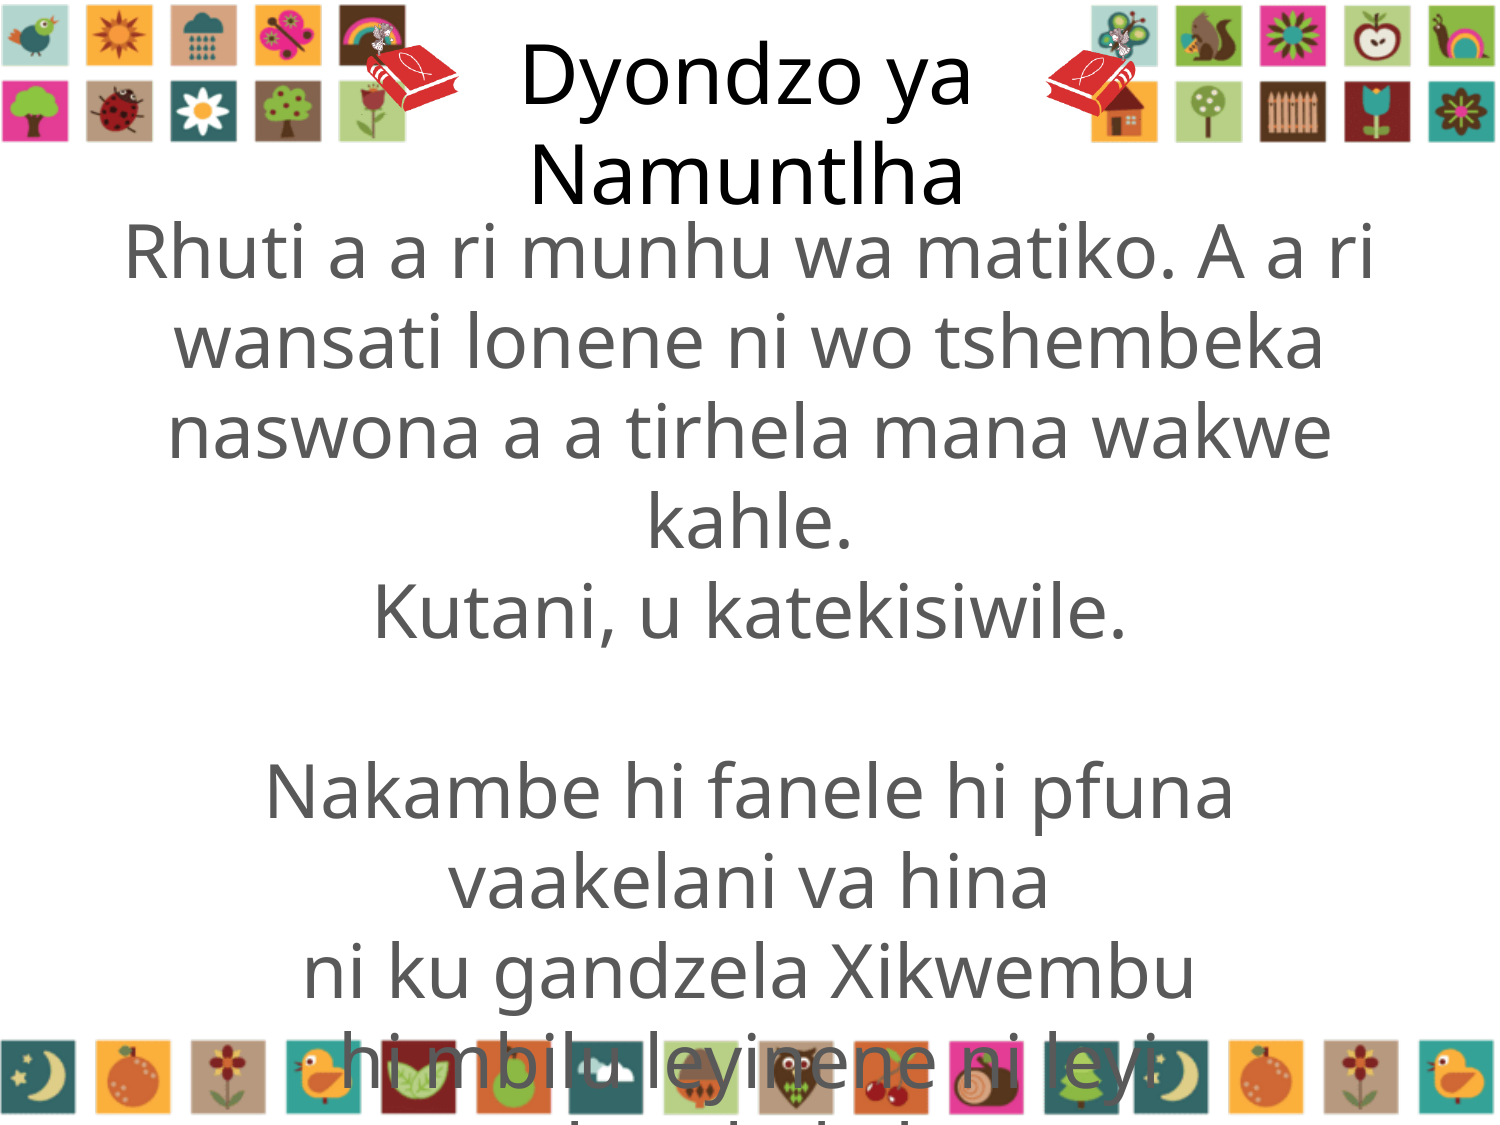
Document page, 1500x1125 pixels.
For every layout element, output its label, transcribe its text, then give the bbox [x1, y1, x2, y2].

text_box Dyondzo ya Namuntlha [414, 13, 1080, 196]
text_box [0, 1028, 1500, 1118]
picture [0, 3, 491, 150]
text_box Rhuti a a ri munhu wa matiko. A a ri wansati lonene ni wo tshembeka naswona a a tirhela mana wakwe kahle. Kutani, u katekisiwile. Nakambe hi fanele hi pfuna vaakelani va hina ni ku gandzela Xikwembu hi mbilu leyinene ni leyi tshembekaka. [76, 196, 1424, 1027]
picture [1014, 3, 1500, 150]
